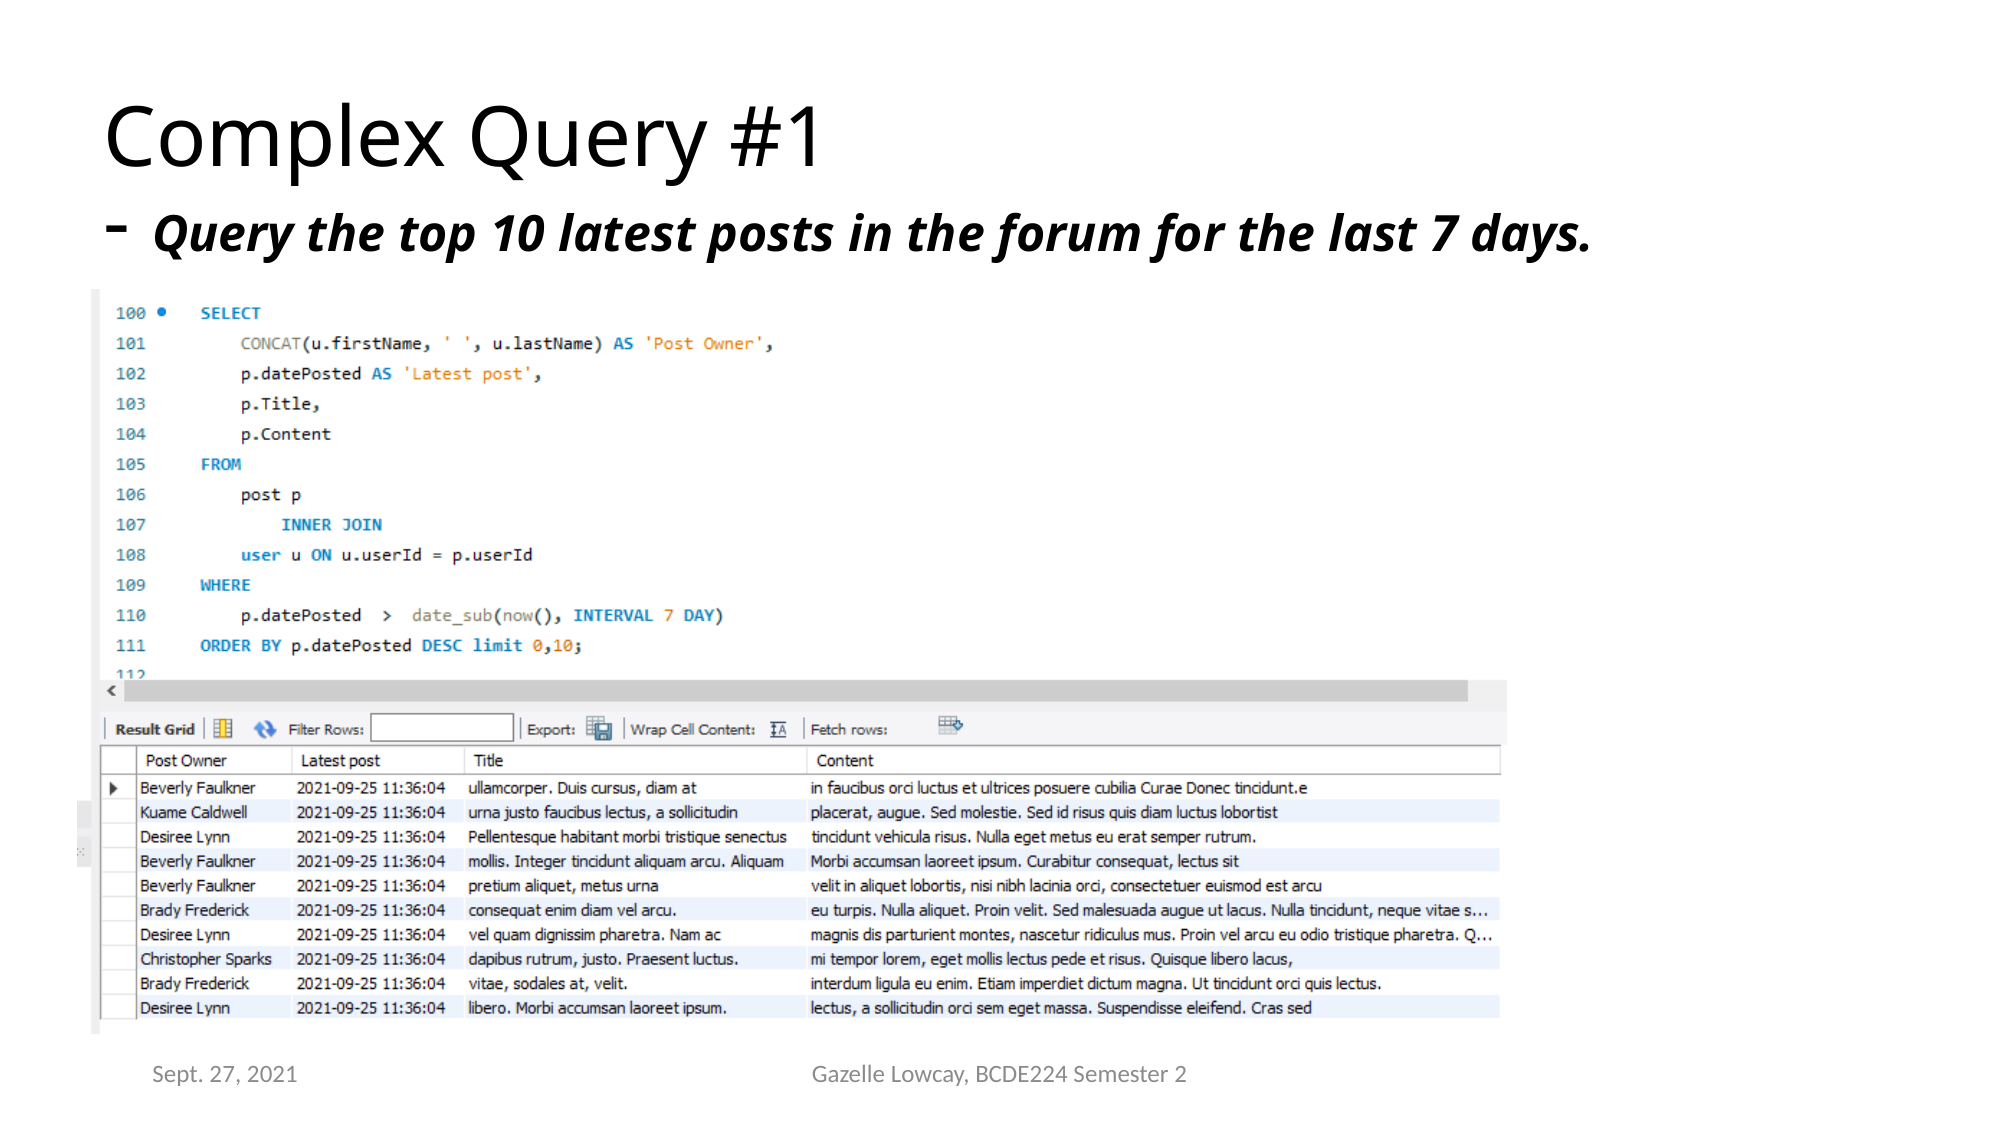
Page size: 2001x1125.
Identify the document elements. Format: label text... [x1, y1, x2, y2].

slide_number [137, 1042, 588, 1103]
title Complex Query #1 - Query the top 10 latest posts in the forum for the last 7 days. [88, 75, 1867, 277]
picture [77, 288, 1507, 1035]
footer Gazelle Lowcay, BCDE224 Semester 2 [662, 1042, 1338, 1103]
